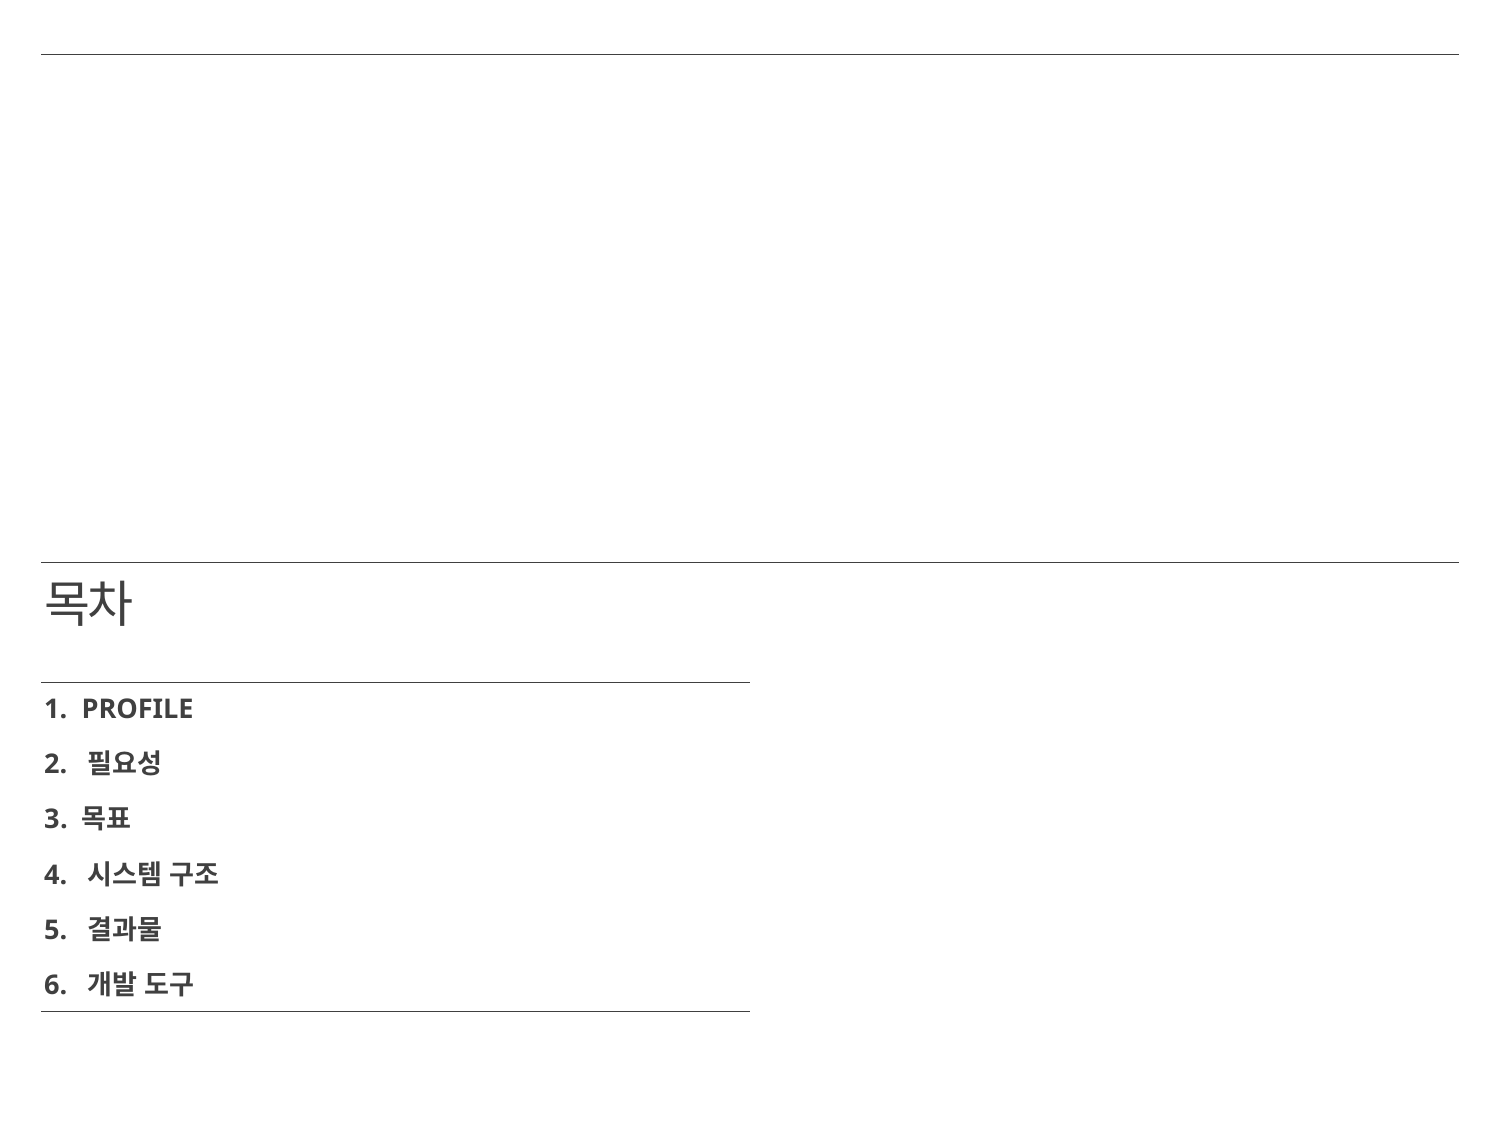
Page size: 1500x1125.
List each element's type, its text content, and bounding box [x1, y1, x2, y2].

text_box 목차 [29, 574, 242, 640]
text_box PROFILE 2. 필요성 목표 4. 시스템 구조 5. 결과물 6. 개발 도구 [29, 689, 302, 1008]
